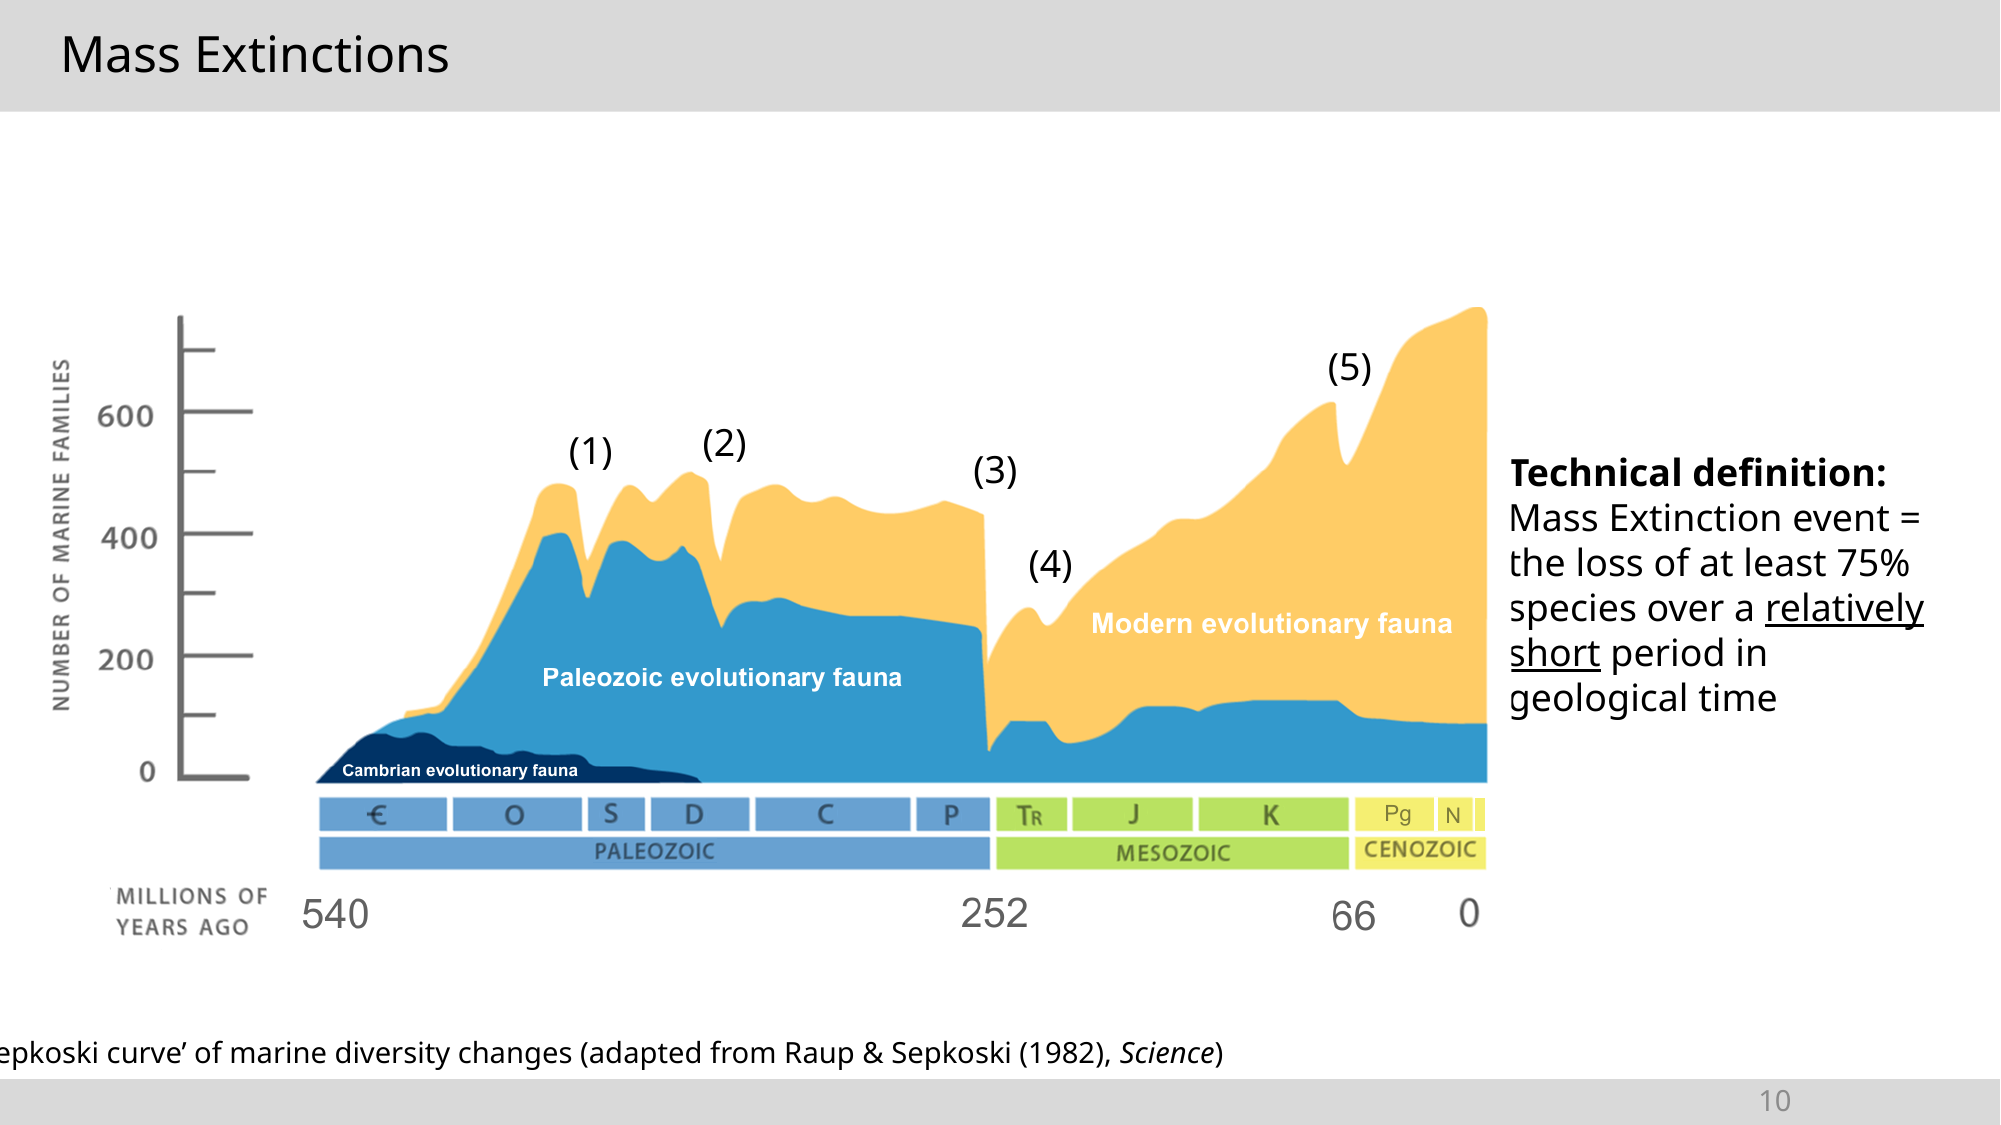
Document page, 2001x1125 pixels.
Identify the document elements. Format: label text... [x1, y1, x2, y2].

text_box Technical definition: Mass Extinction event = the loss of at least 75% species over a relatively short period in geological time [1512, 441, 1971, 726]
title Mass Extinctions [0, 0, 2000, 112]
footer [0, 1079, 1550, 1125]
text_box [0, 307, 1512, 964]
slide_number 10 [1550, 1079, 2000, 1125]
text_box ‘Sepkoski curve’ of marine diversity changes (adapted from Raup & Sepkoski (1982), Science) [0, 1027, 1239, 1077]
